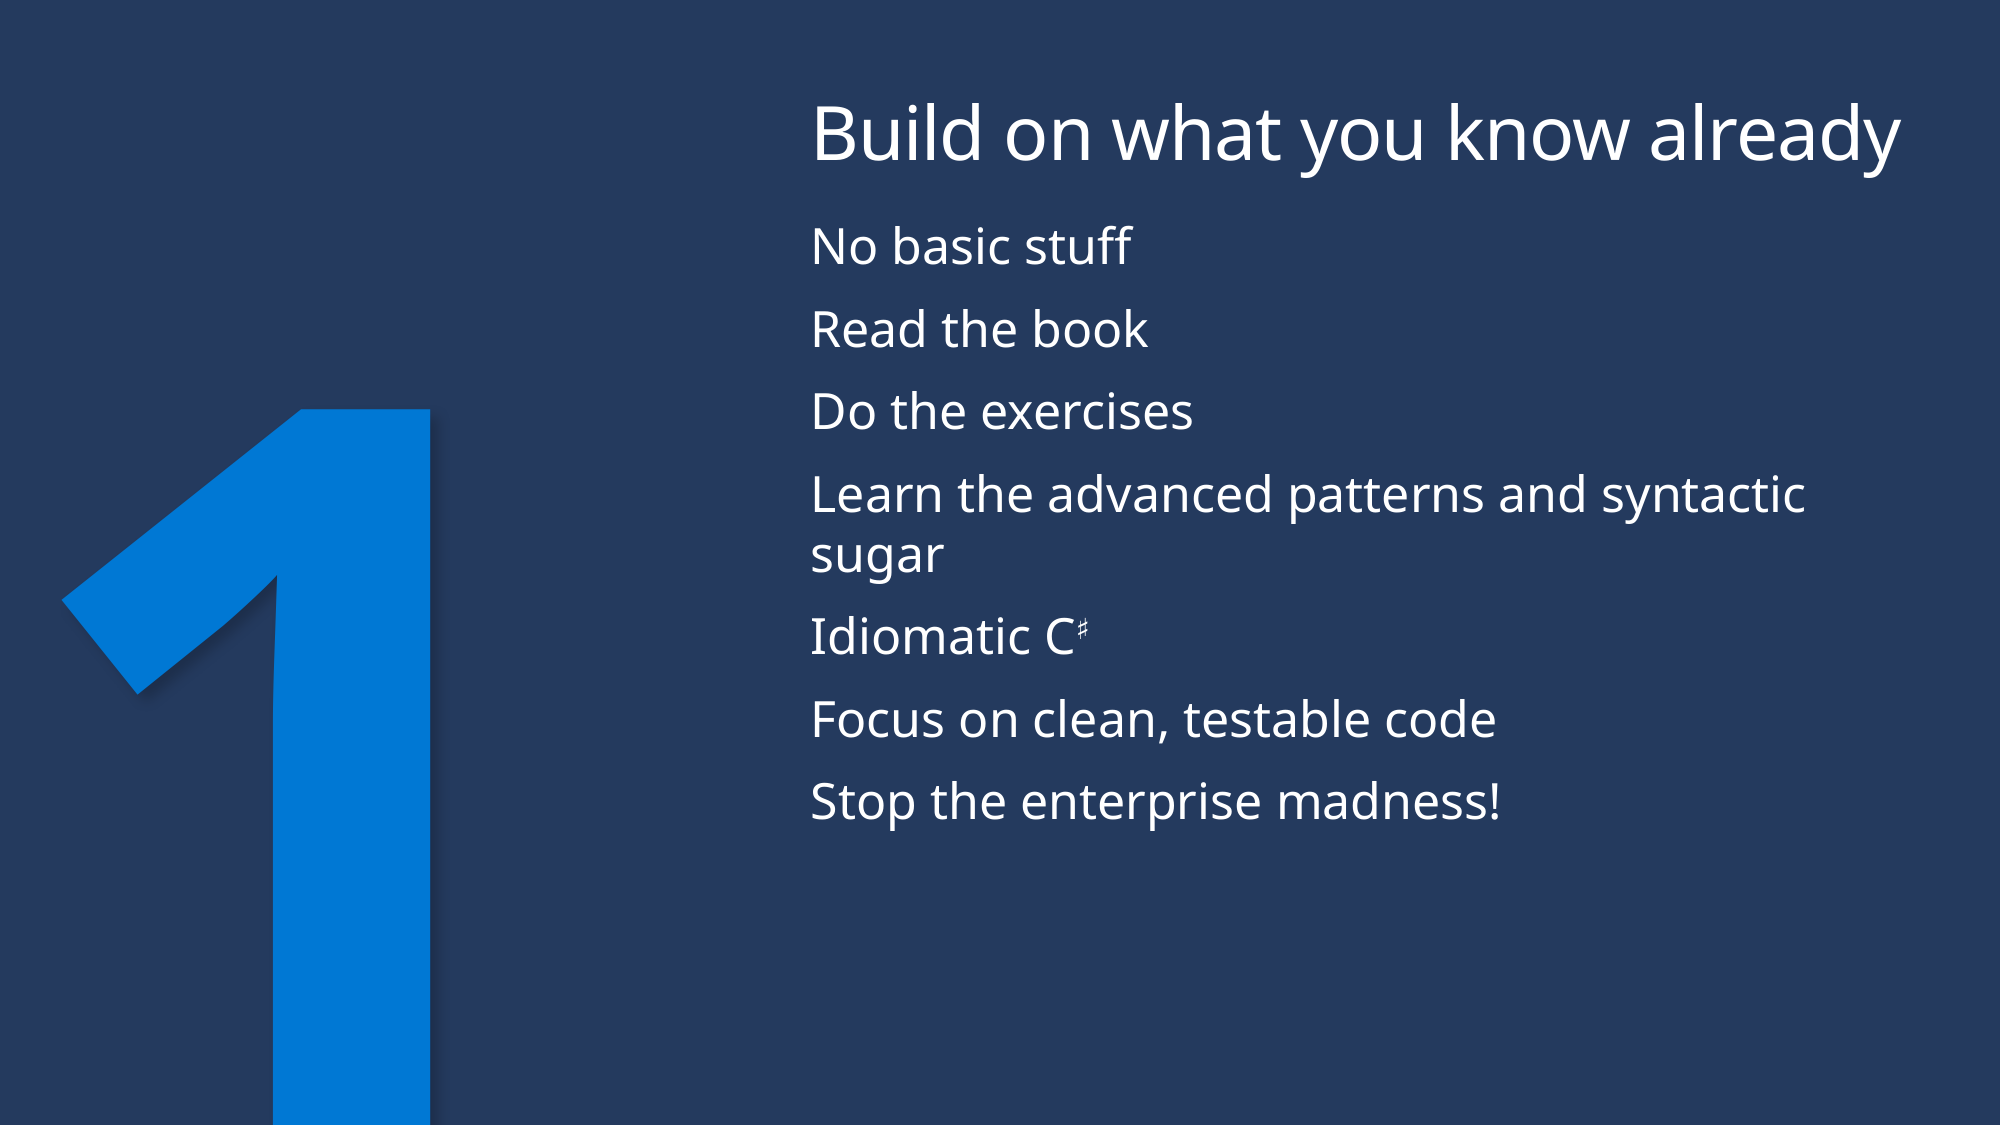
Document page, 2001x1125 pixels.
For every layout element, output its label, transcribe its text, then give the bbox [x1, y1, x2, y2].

title Build on what you know already [810, 96, 1905, 214]
list No basic stuff Read the book Do the exercises Learn the advanced patterns and syntactic sugar Idiomatic C♯ Focus on clean, testable code Stop the enterprise madness! [810, 214, 1905, 900]
